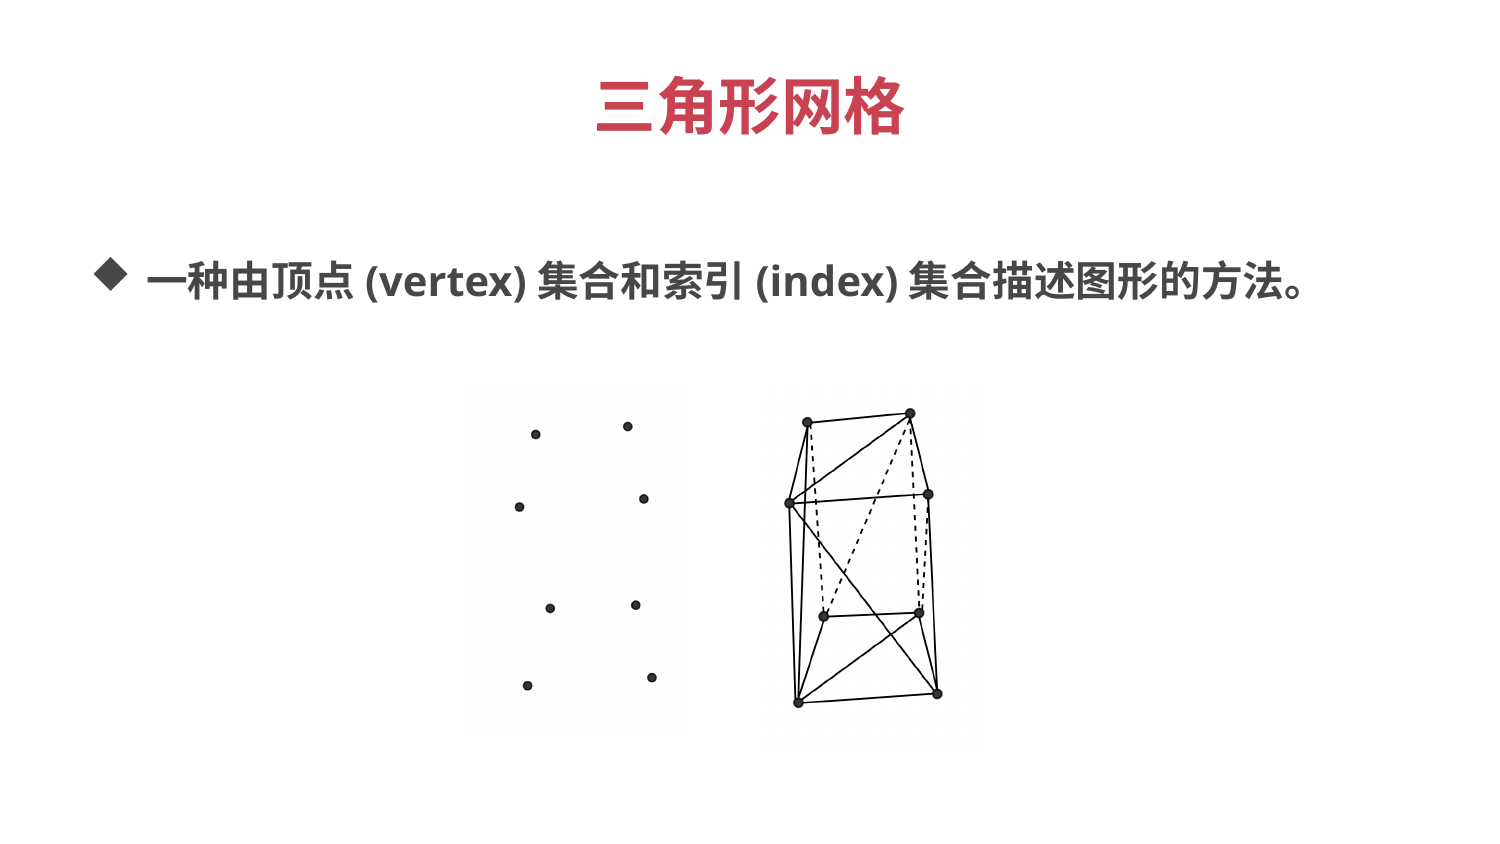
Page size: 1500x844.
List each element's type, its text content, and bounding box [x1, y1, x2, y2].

picture [761, 390, 983, 749]
list 一种由顶点(vertex)集合和索引(index)集合描述图形的方法。 [74, 196, 1426, 754]
title 三角形网格 [74, 33, 1426, 175]
picture [466, 390, 686, 733]
